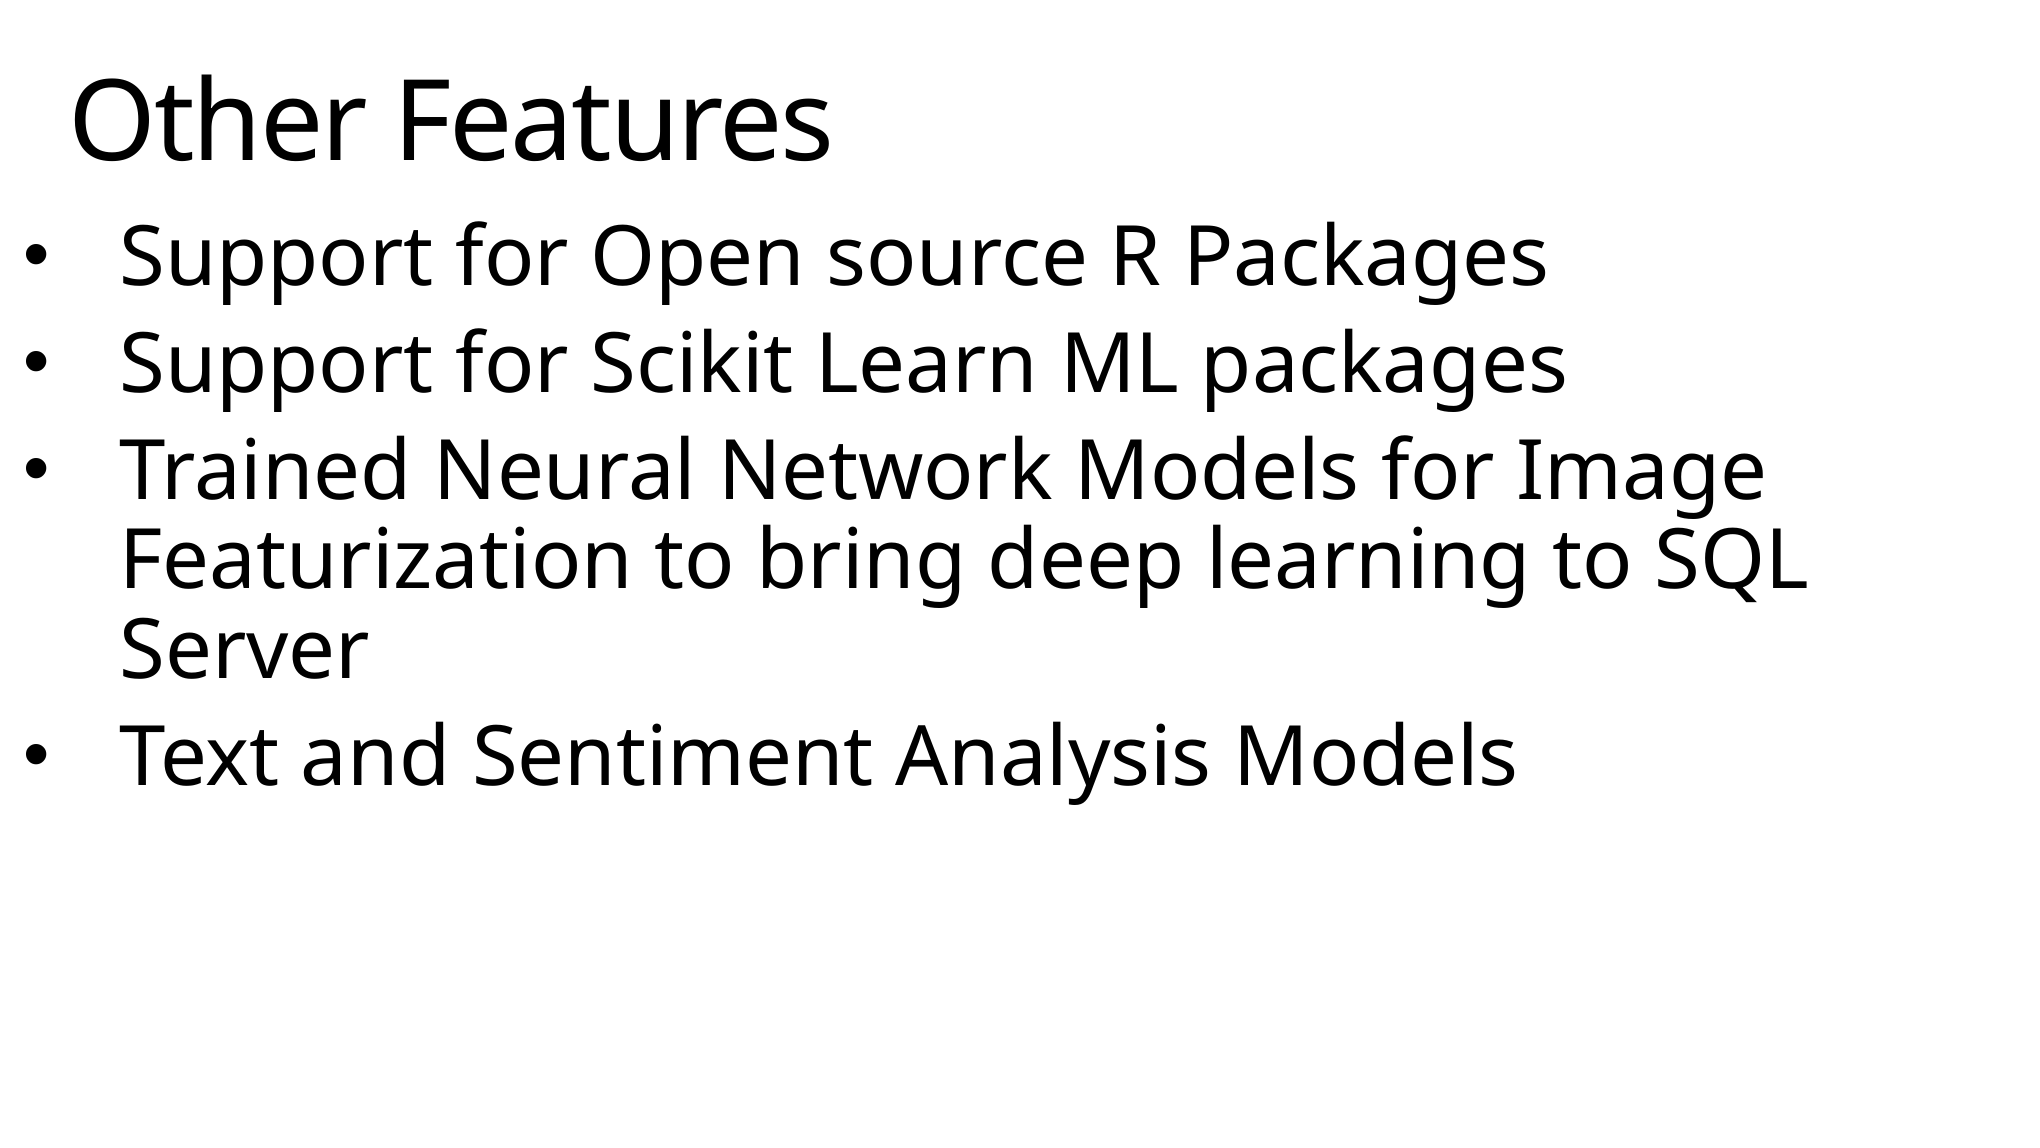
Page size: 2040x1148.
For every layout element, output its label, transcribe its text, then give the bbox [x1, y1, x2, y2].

title Other Features [45, 48, 1996, 199]
list Support for Open source R Packages Support for Scikit Learn ML packages Trained Neural Network Models for Image Featurization to bring deep learning to SQL Server Text and Sentiment Analysis Models [0, 198, 1950, 869]
